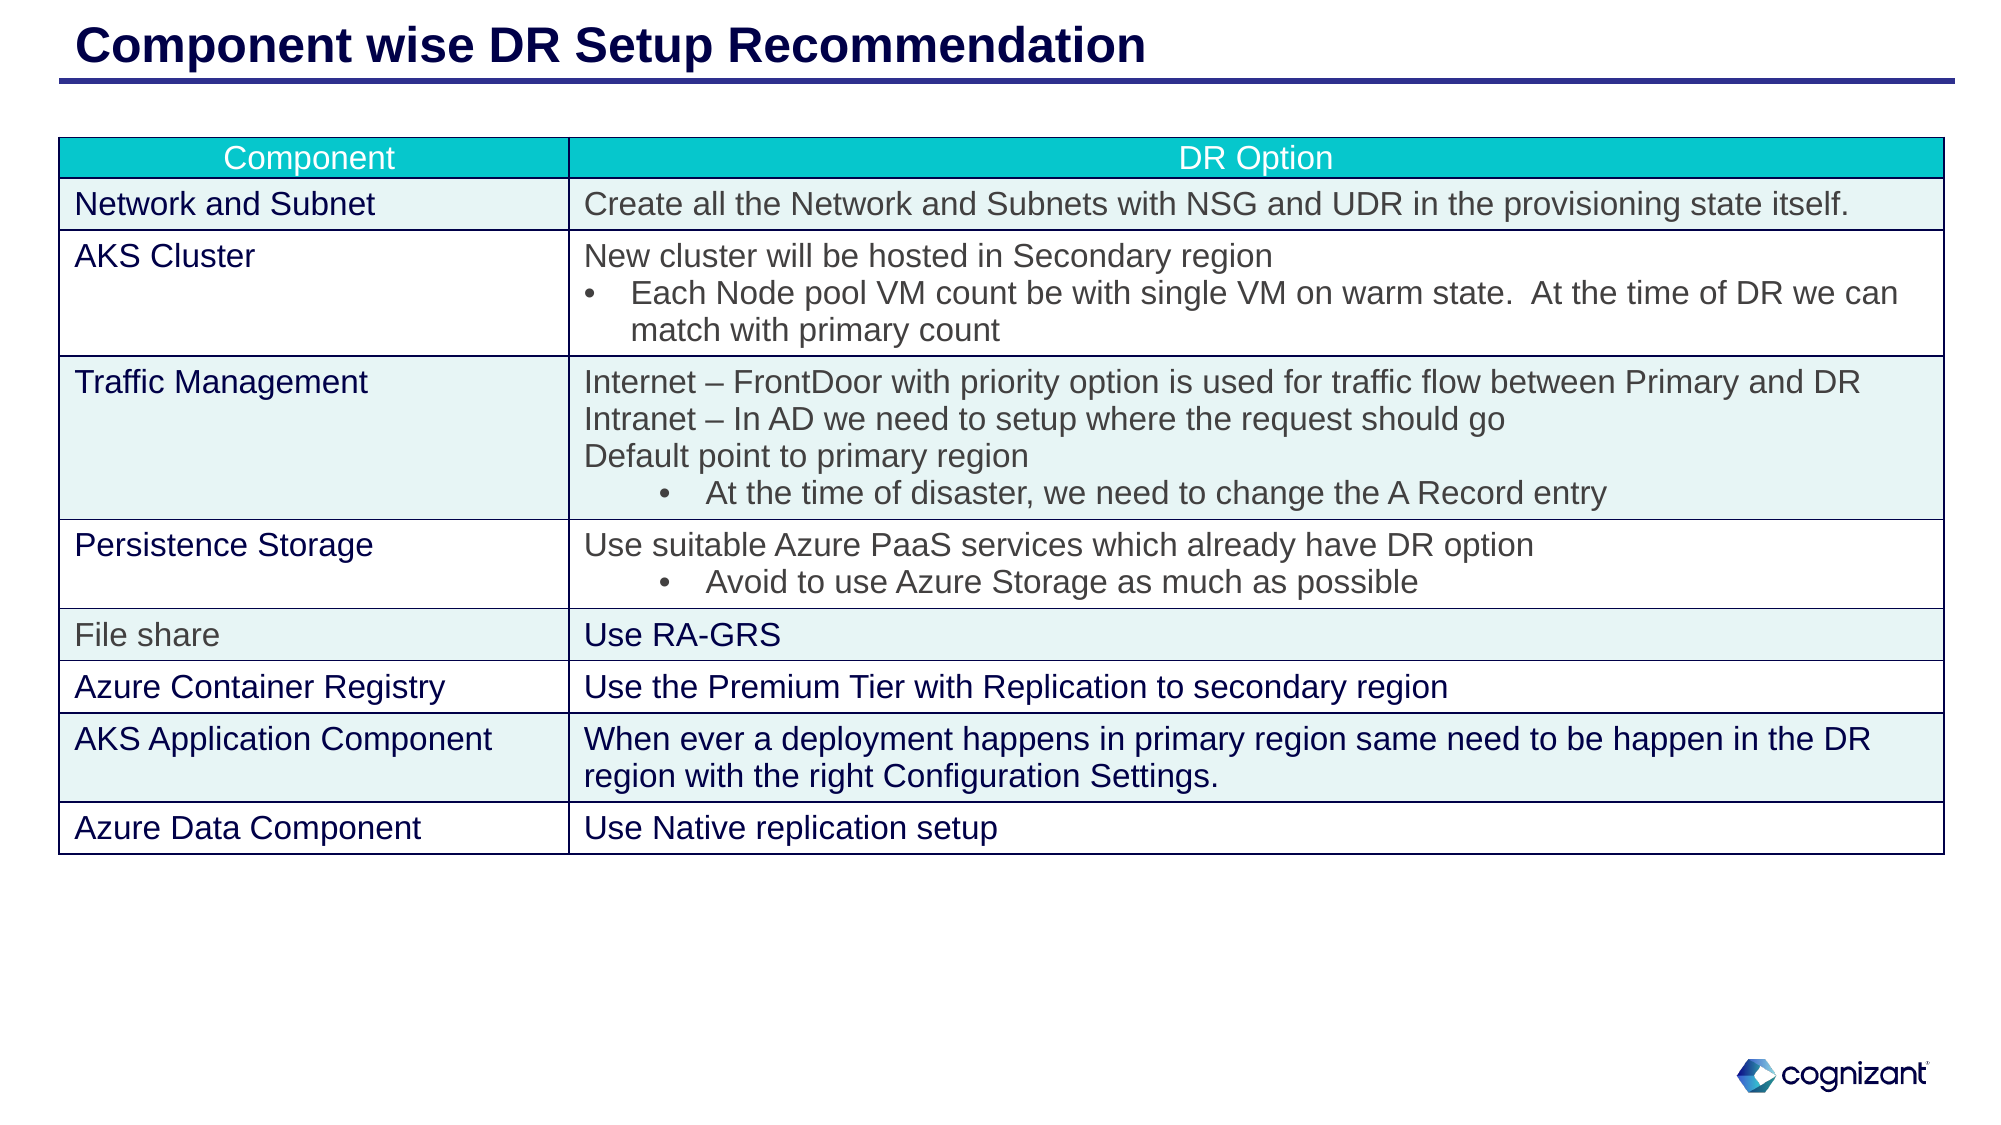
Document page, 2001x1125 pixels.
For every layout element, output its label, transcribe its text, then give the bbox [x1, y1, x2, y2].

table_cell Use Native replication setup [570, 803, 1943, 853]
table_cell New cluster will be hosted in Secondary region Each Node pool VM count be with single VM on warm state. At the time of DR we can match with primary count [570, 231, 1943, 355]
table_cell Azure Data Component [60, 803, 568, 853]
table_cell AKS Application Component [60, 714, 568, 801]
table_cell Persistence Storage [60, 520, 568, 608]
table_cell File share [60, 609, 568, 660]
table_cell Internet – FrontDoor with priority option is used for traffic flow between Primary and DR Intranet – In AD we need to setup where the request should go Default point to primary region At the time of disaster, we need to change the A Record entry [570, 357, 1943, 519]
title Component wise DR Setup Recommendation [74, 12, 1848, 63]
table_cell Use the Premium Tier with Replication to secondary region [570, 661, 1943, 712]
table_cell AKS Cluster [60, 231, 568, 355]
table_cell Traffic Management [60, 357, 568, 519]
table_cell Azure Container Registry [60, 661, 568, 712]
table_cell Network and Subnet [60, 179, 568, 229]
table_cell Create all the Network and Subnets with NSG and UDR in the provisioning state itself. [570, 179, 1943, 229]
table_cell Use RA-GRS [570, 609, 1943, 660]
table_cell Use suitable Azure PaaS services which already have DR option Avoid to use Azure Storage as much as possible [570, 520, 1943, 608]
table_header DR Option [570, 138, 1943, 177]
picture [1719, 1042, 1943, 1109]
table_cell When ever a deployment happens in primary region same need to be happen in the DR region with the right Configuration Settings. [570, 714, 1943, 801]
table_header Component [60, 138, 568, 177]
